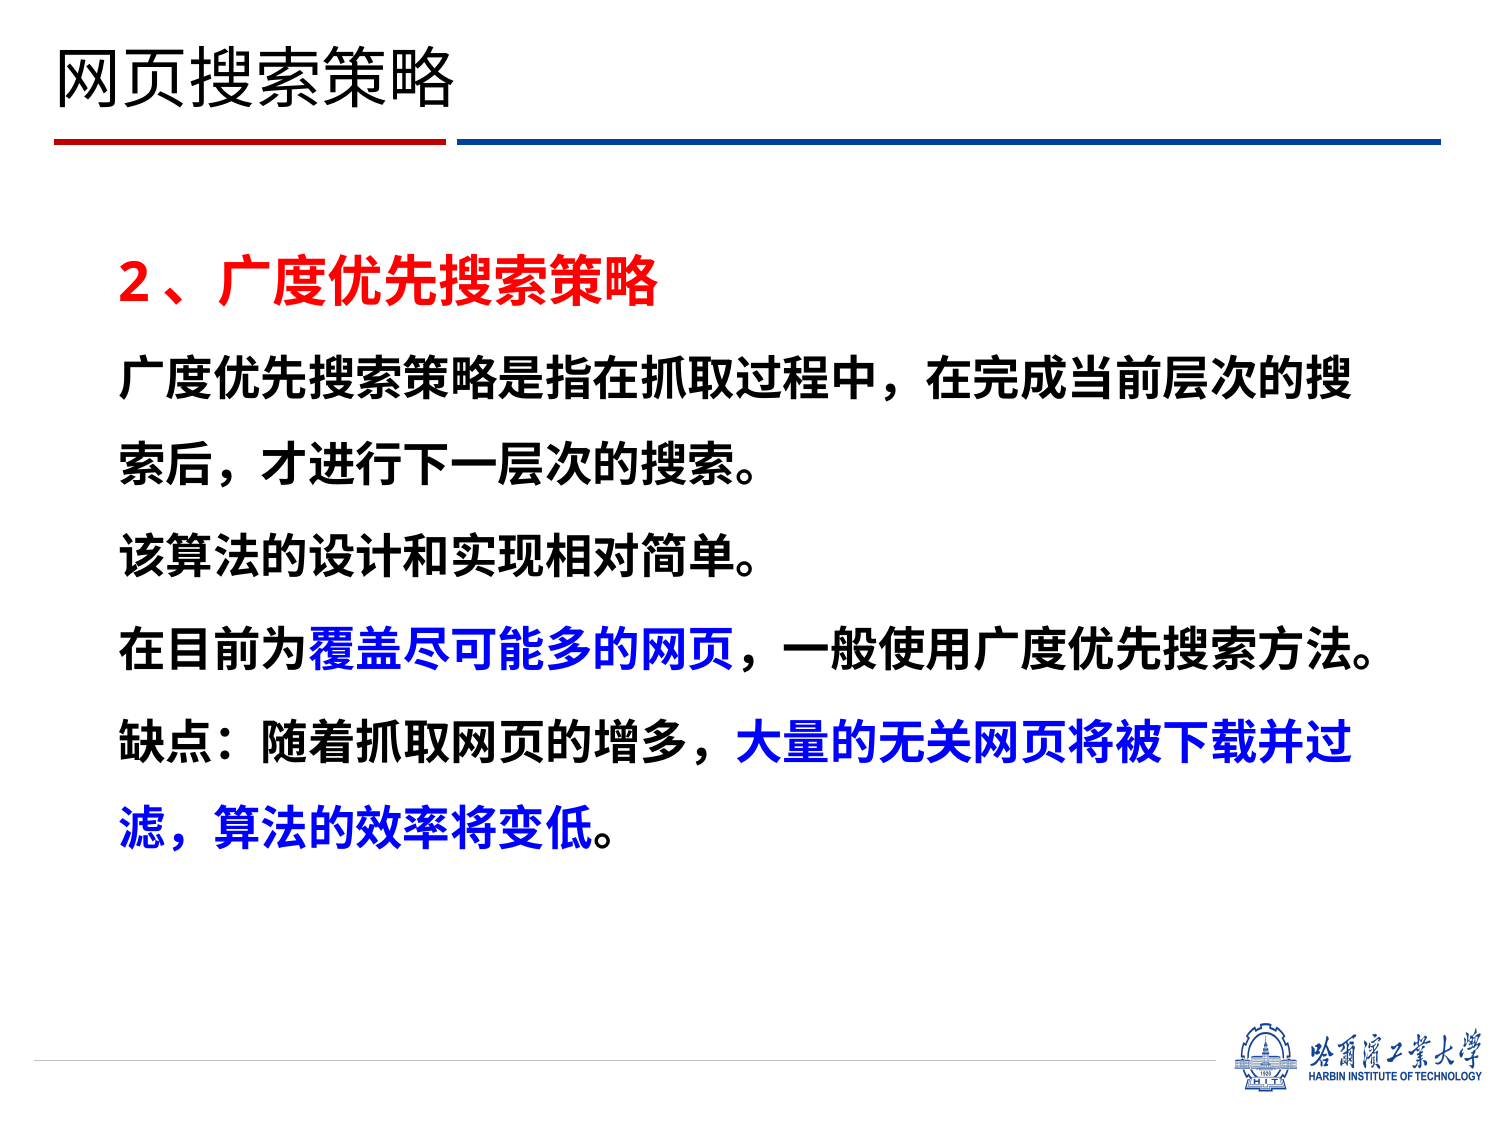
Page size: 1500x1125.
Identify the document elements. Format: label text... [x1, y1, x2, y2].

list 2、广度优先搜索策略 广度优先搜索策略是指在抓取过程中，在完成当前层次的搜索后，才进行下一层次的搜索。 该算法的设计和实现相对简单。 在目前为覆盖尽可能多的网页，一般使用广度优先搜索方法。 缺点：随着抓取网页的增多，大量的无关网页将被下载并过滤，算法的效率将变低。 [103, 205, 1397, 920]
picture [1204, 1023, 1482, 1094]
text_box 网页搜索策略 [40, 37, 1460, 163]
